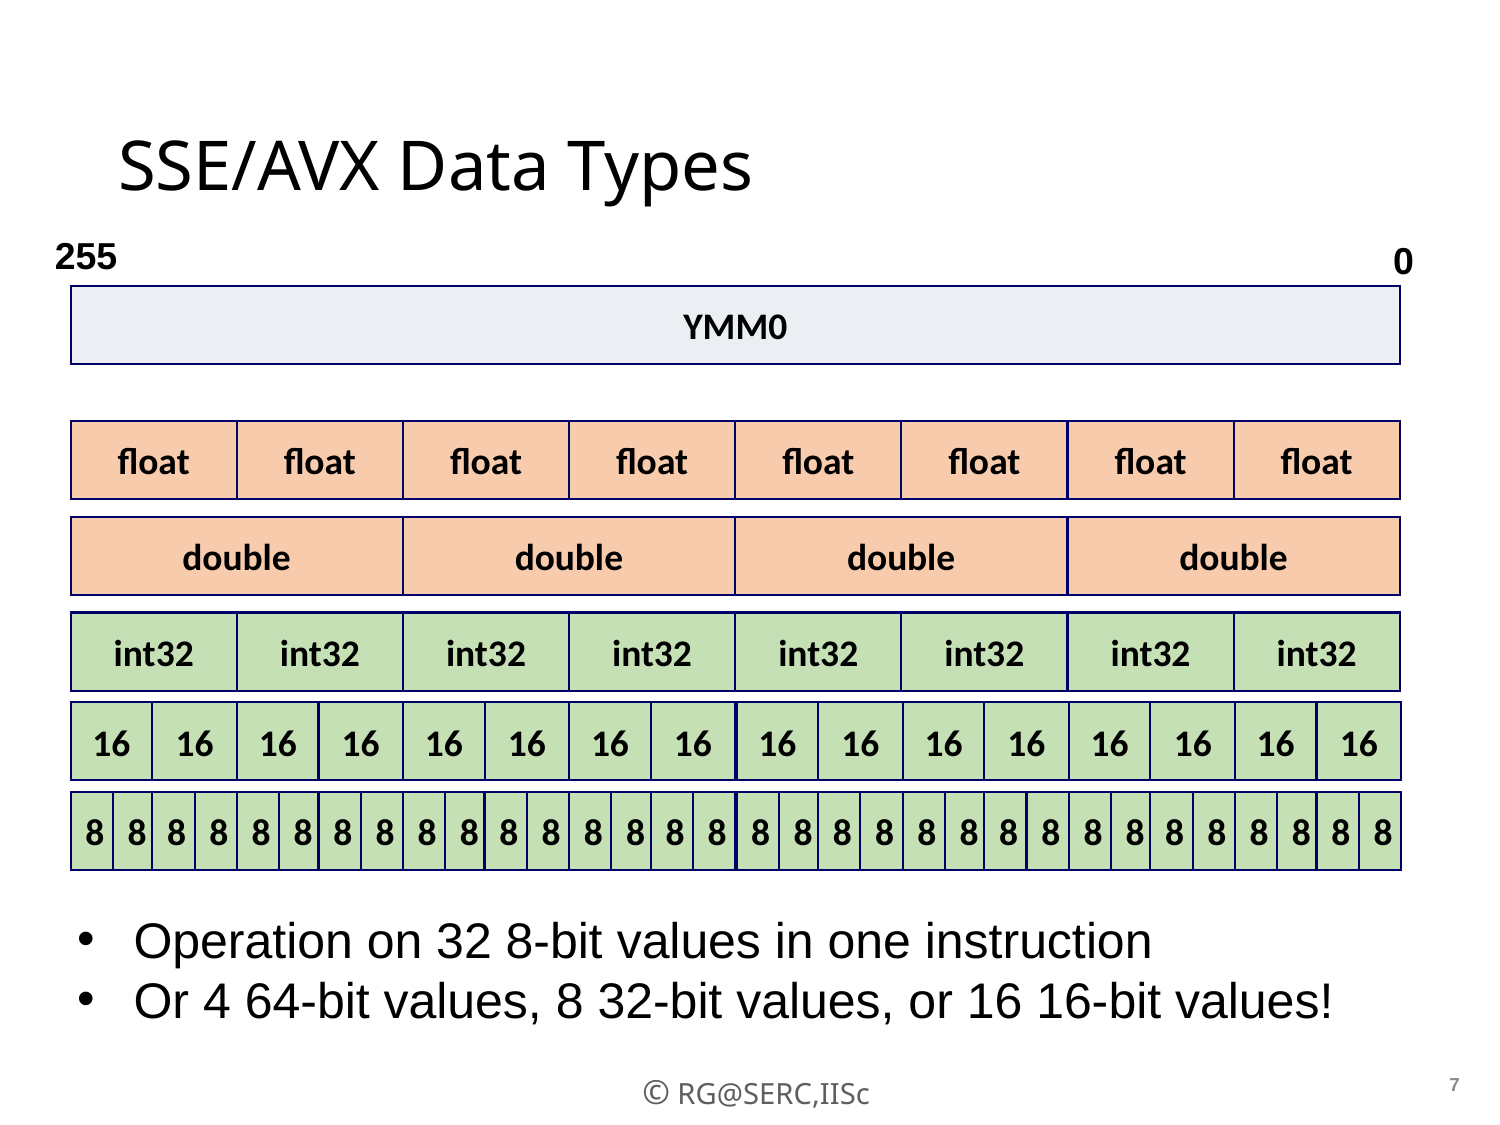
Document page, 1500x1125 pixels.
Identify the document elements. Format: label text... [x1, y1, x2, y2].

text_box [24, 224, 1438, 870]
text_box Operation on 32 8-bit values in one instruction Or 4 64-bit values, 8 32-bit values, or 16 16-bit values! [62, 901, 1413, 1036]
title SSE/AVX Data Types [103, 59, 1397, 224]
slide_number 7 [1299, 1065, 1475, 1104]
text_box © RG@SERC,IISc [562, 1063, 950, 1104]
